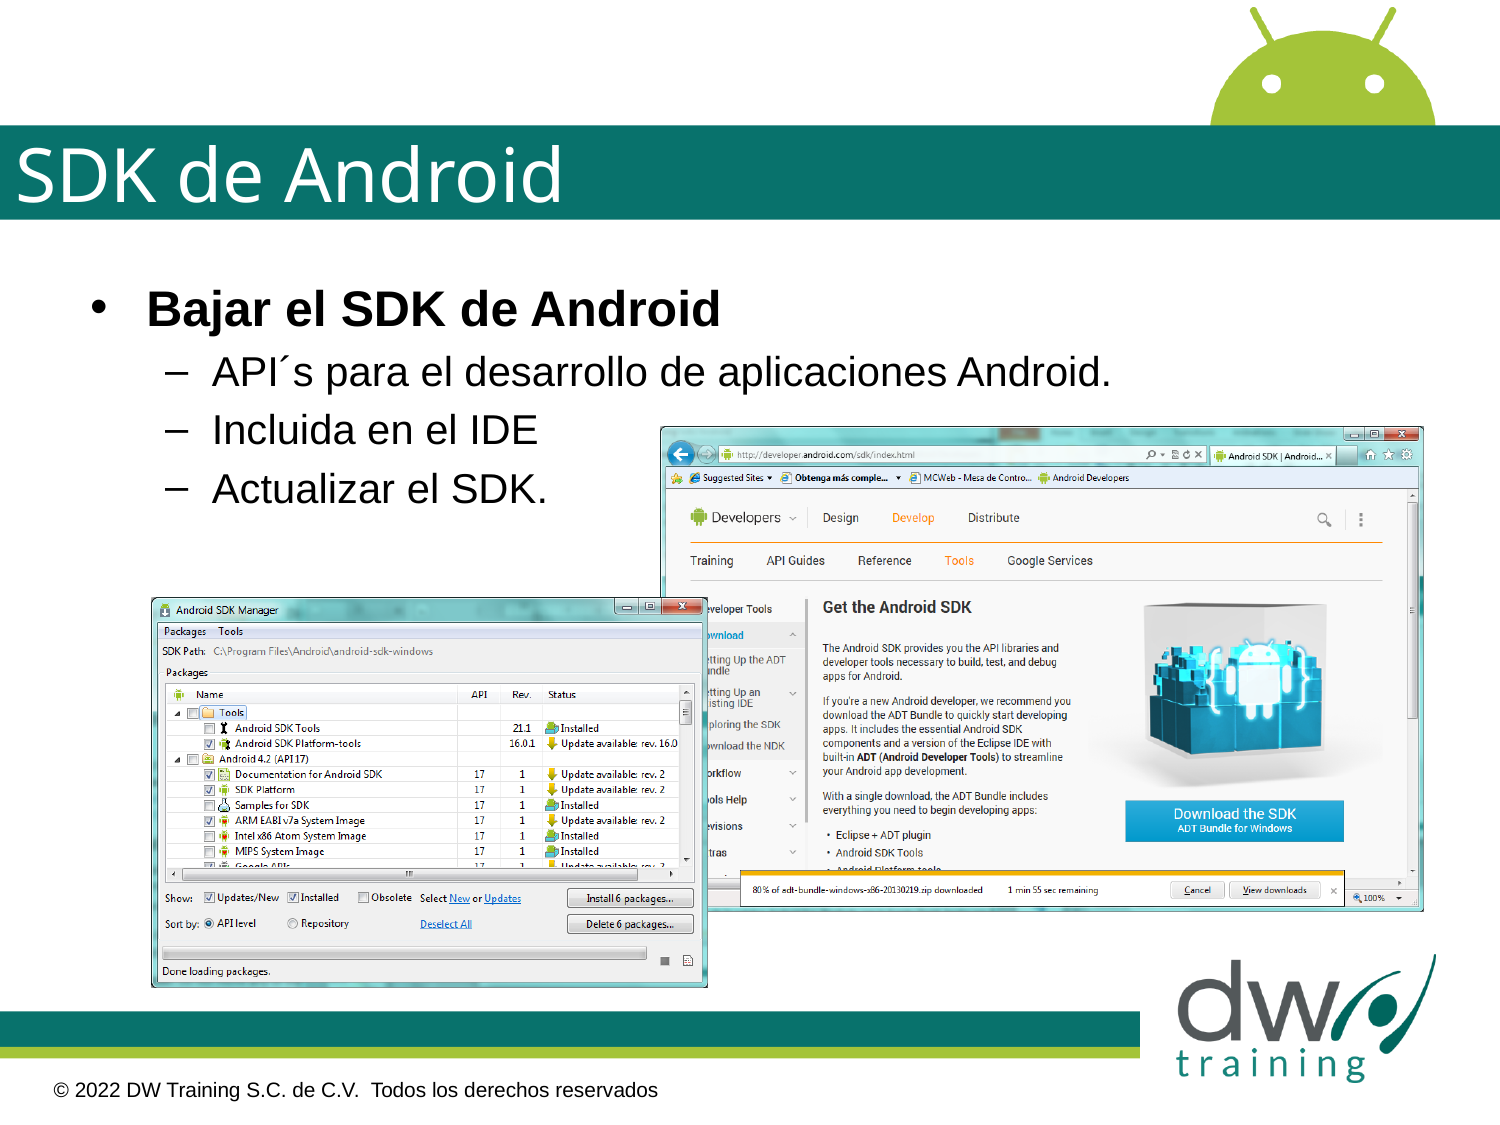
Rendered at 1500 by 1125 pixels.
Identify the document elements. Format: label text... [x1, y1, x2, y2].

picture [151, 426, 1424, 988]
picture [1175, 954, 1436, 1083]
title SDK de Android [0, 125, 1199, 220]
list Bajar el SDK de Android API´s para el desarrollo de aplicaciones Android. Incluida en el IDE Actualizar el SDK. [75, 268, 1425, 1012]
picture [1210, 7, 1436, 125]
